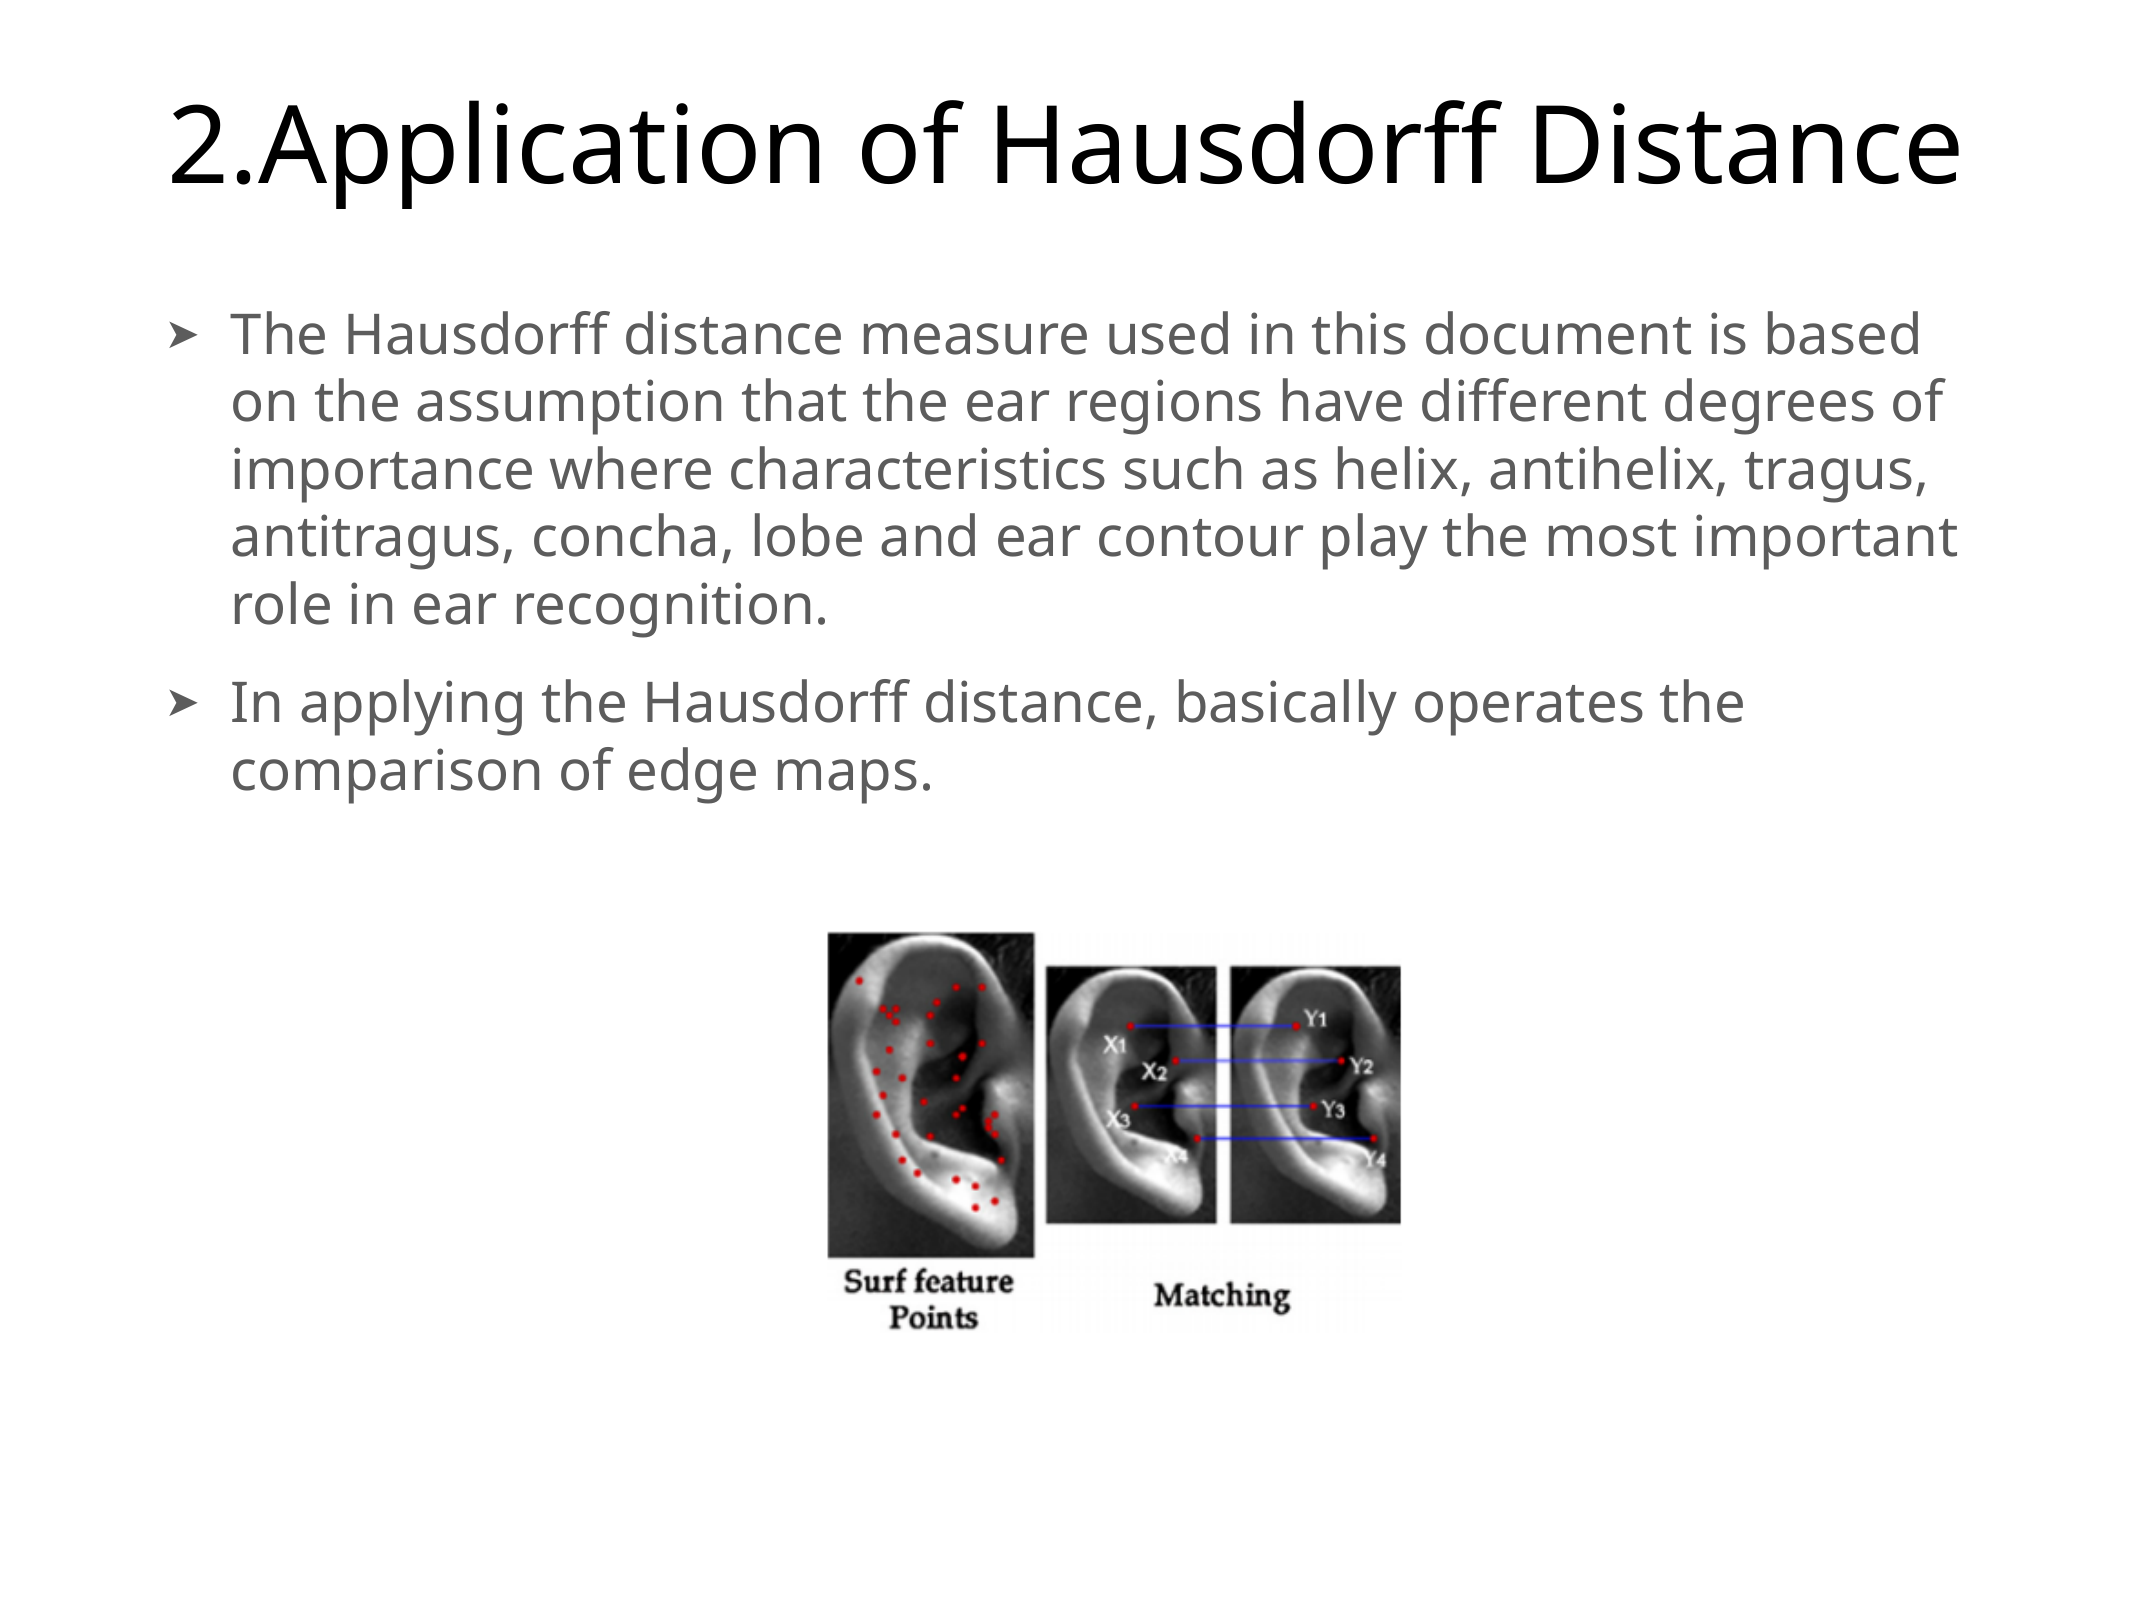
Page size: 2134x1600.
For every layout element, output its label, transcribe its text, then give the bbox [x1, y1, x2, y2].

list The Hausdorff distance measure used in this document is based on the assumption that the ear regions have different degrees of importance where characteristics such as helix, antihelix, tragus, antitragus, concha, lobe and ear contour play the most important role in ear recognition. In applying the Hausdorff distance, basically operates the comparison of edge maps. [155, 289, 1978, 1458]
title 2.Application of Hausdorff Distance [155, 41, 1978, 240]
picture [709, 896, 1493, 1362]
